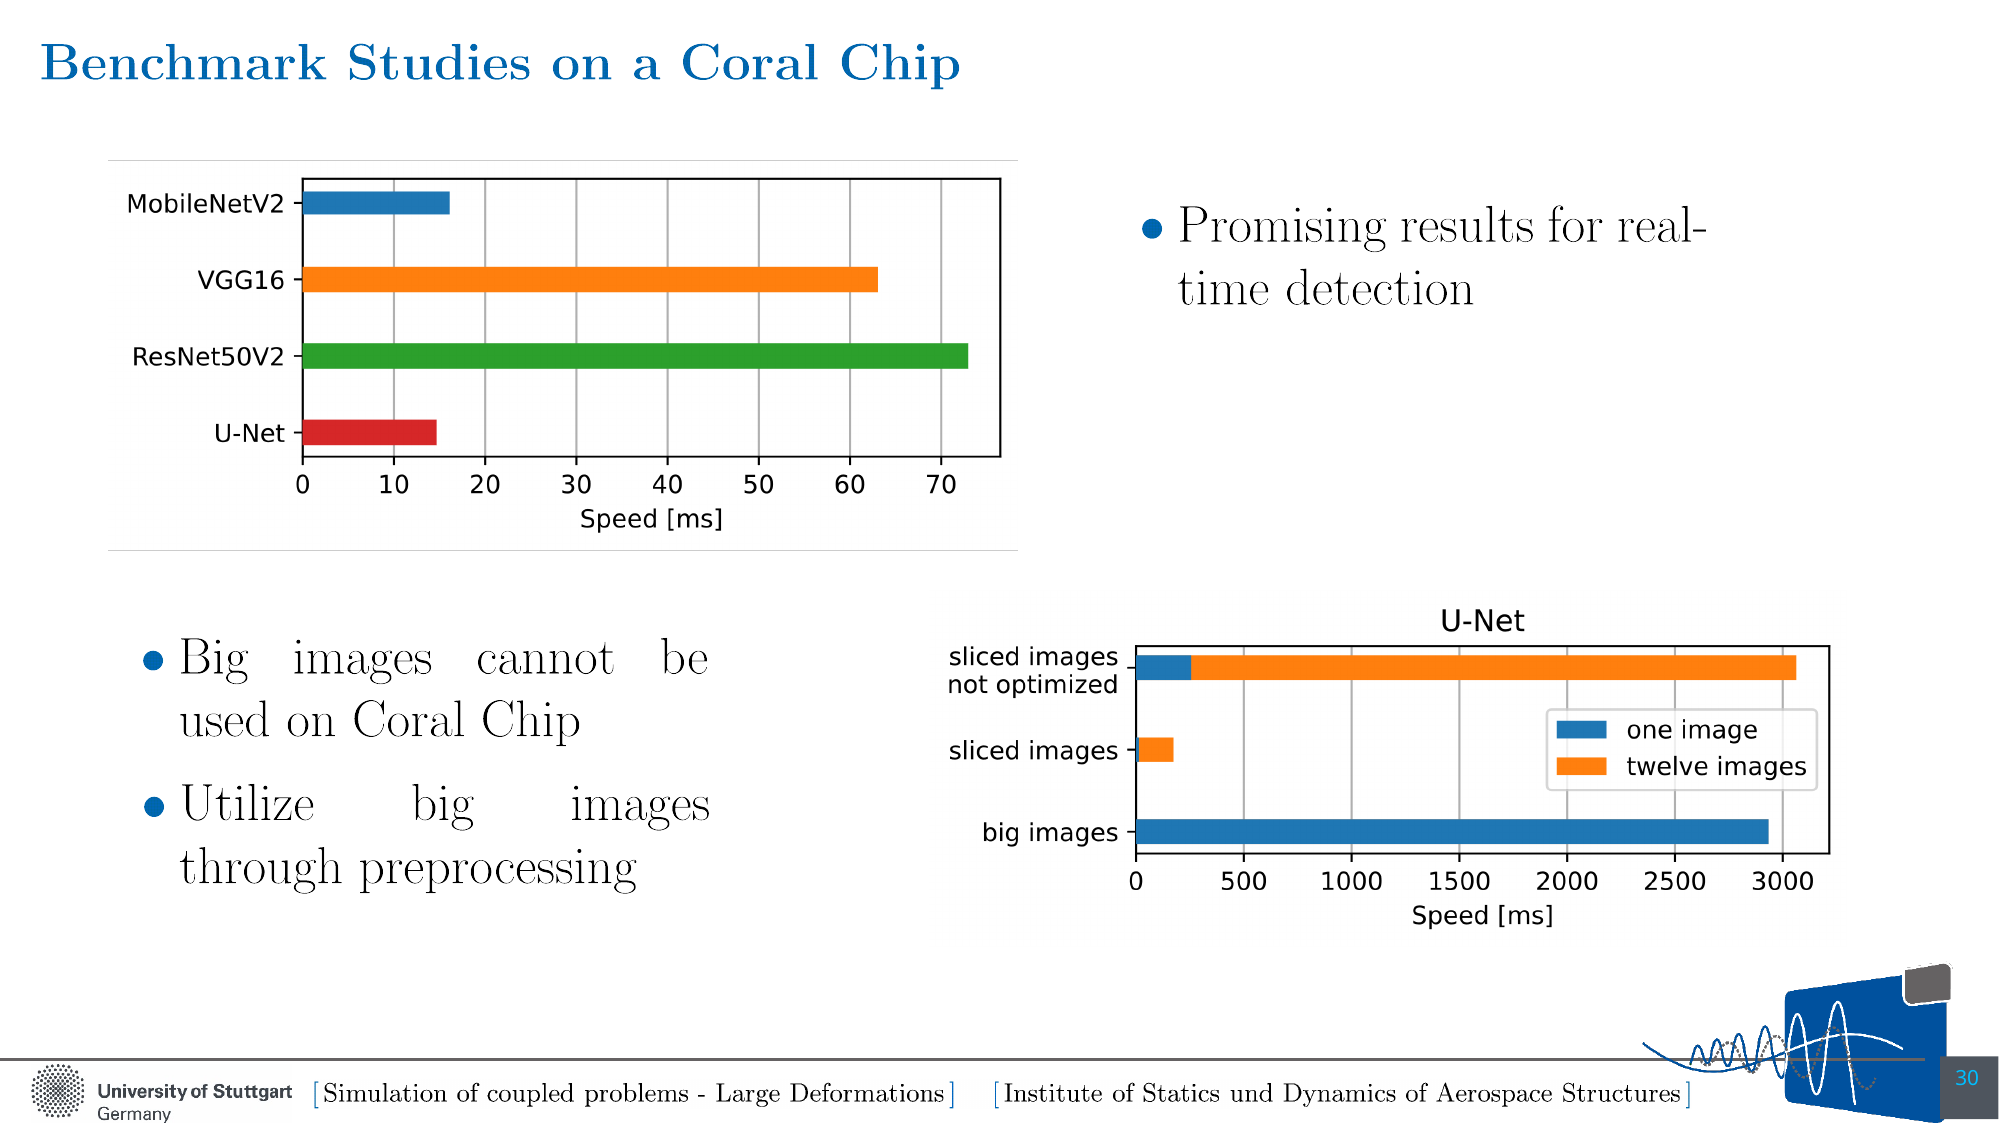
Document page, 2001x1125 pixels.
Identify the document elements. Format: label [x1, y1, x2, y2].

picture [41, 41, 961, 91]
picture [0, 961, 1953, 1123]
picture [141, 636, 709, 748]
picture [143, 782, 709, 894]
picture [107, 160, 1018, 552]
picture [1141, 204, 1707, 307]
picture [928, 590, 1847, 947]
